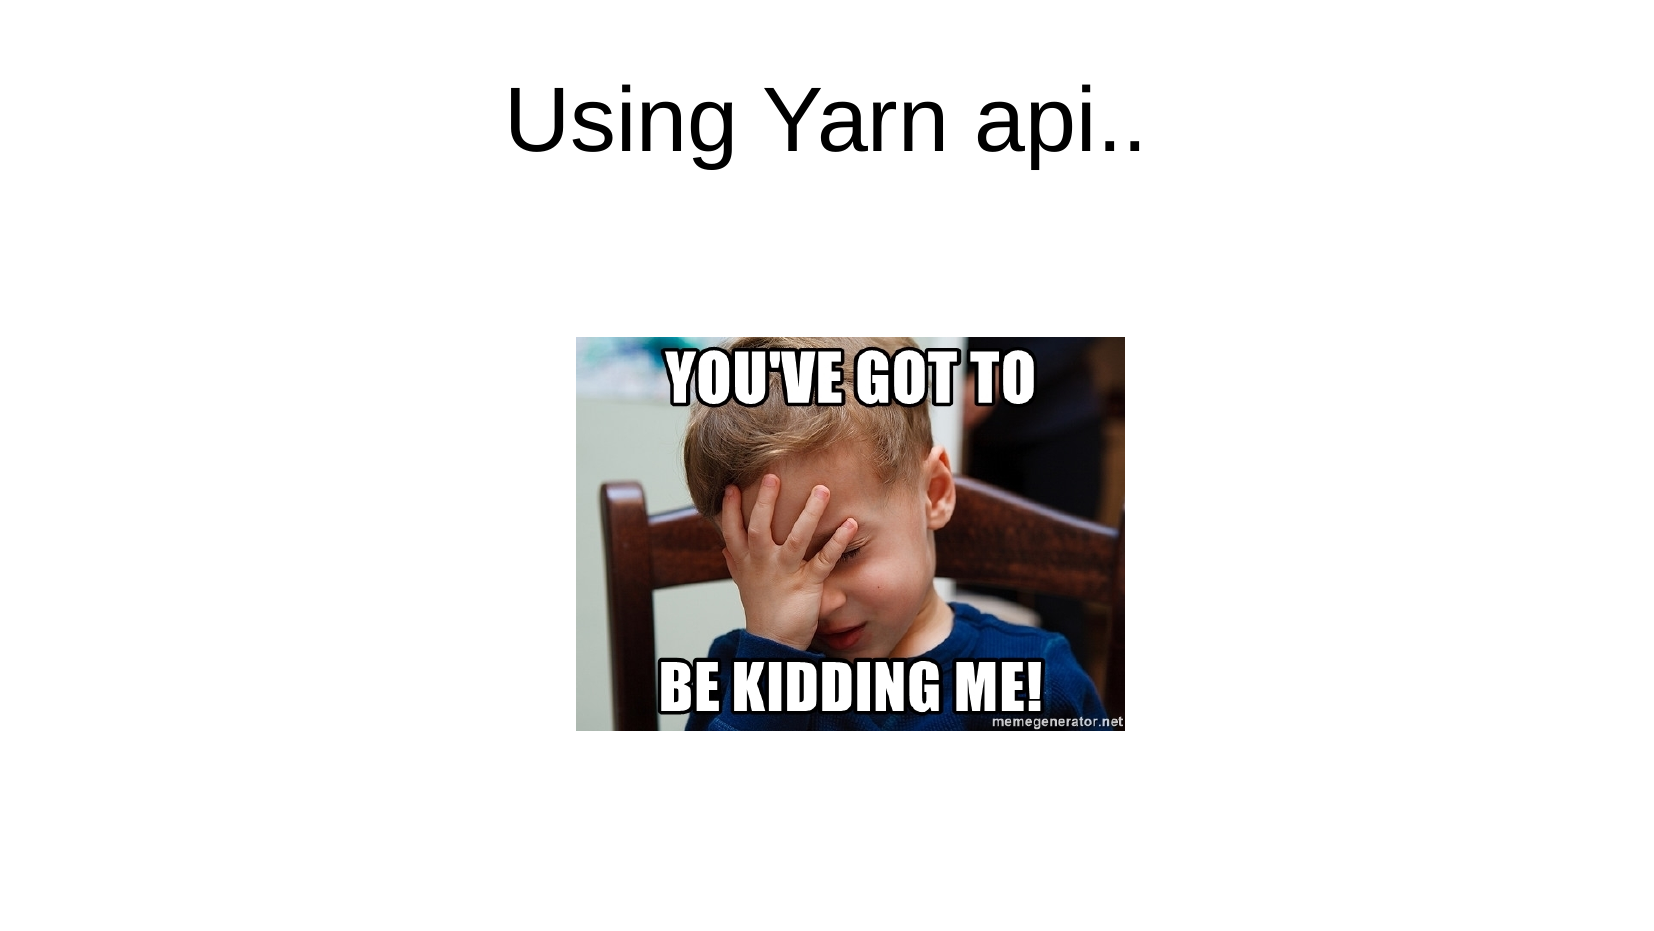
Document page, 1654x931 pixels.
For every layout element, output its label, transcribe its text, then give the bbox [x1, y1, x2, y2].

picture [576, 337, 1125, 731]
title Using Yarn api.. [82, 37, 1571, 193]
